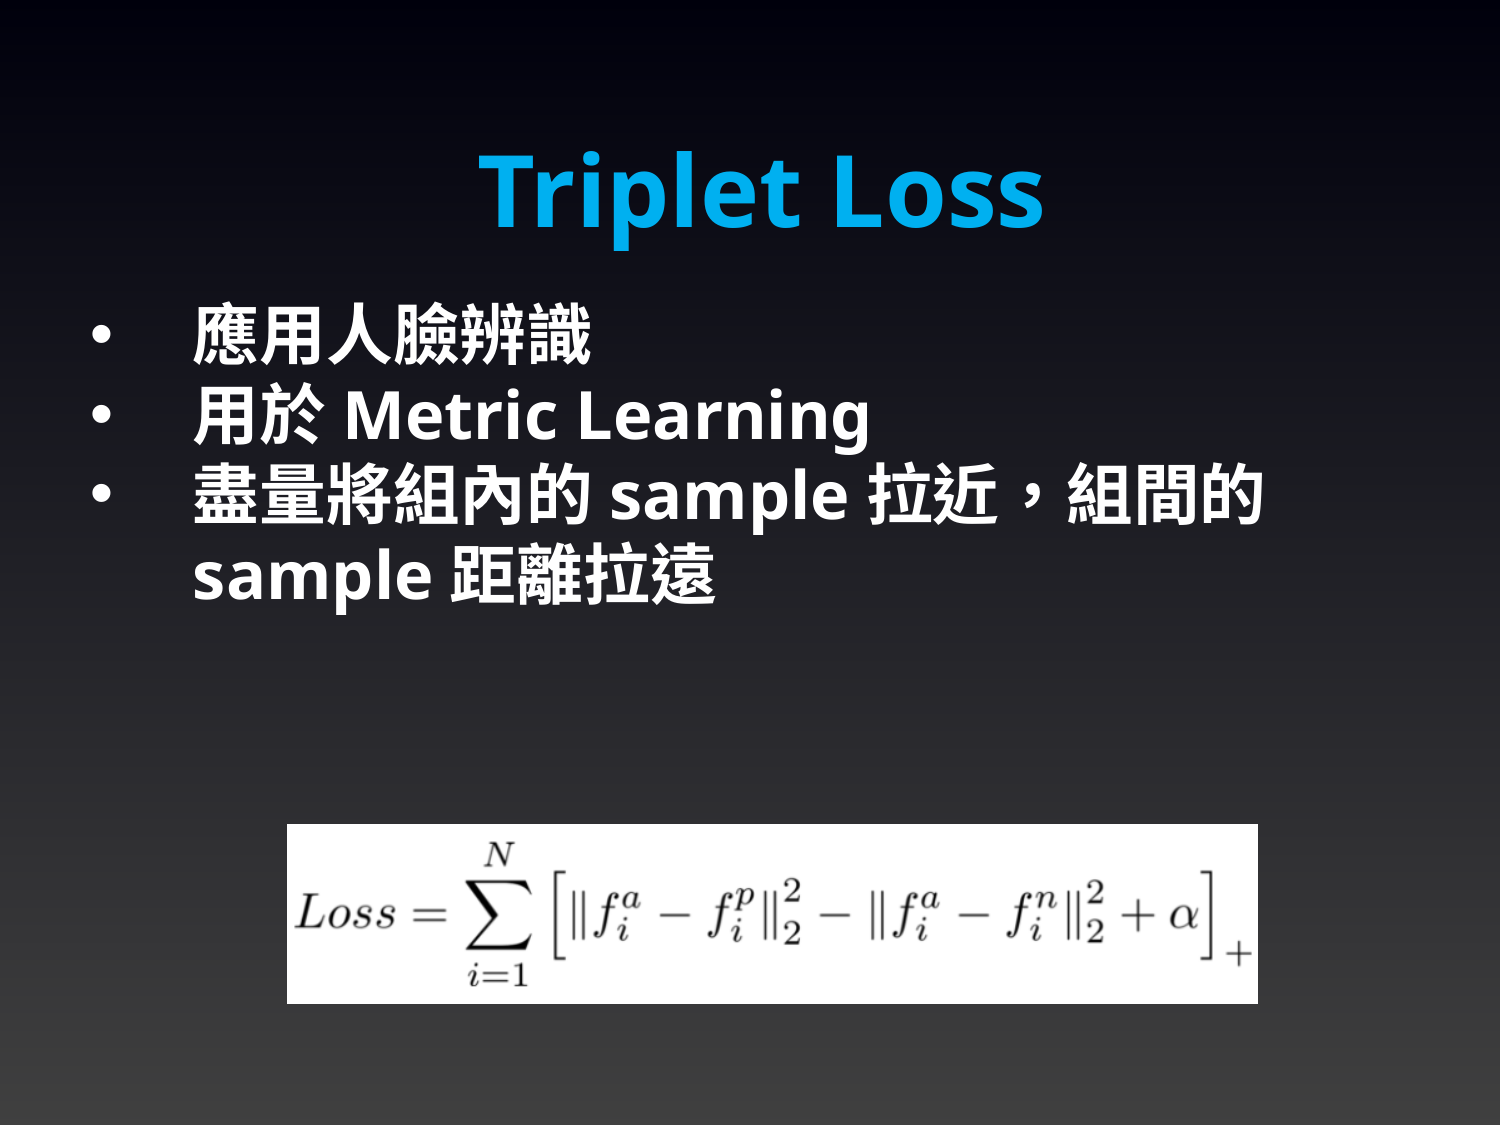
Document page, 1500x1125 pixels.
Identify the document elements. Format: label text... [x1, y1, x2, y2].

text_box Triplet Loss [162, 99, 1363, 263]
text_box 應用人臉辨識 用於Metric Learning 盡量將組內的sample拉近，組間的sample距離拉遠 [74, 285, 1425, 620]
picture [287, 824, 1258, 1005]
